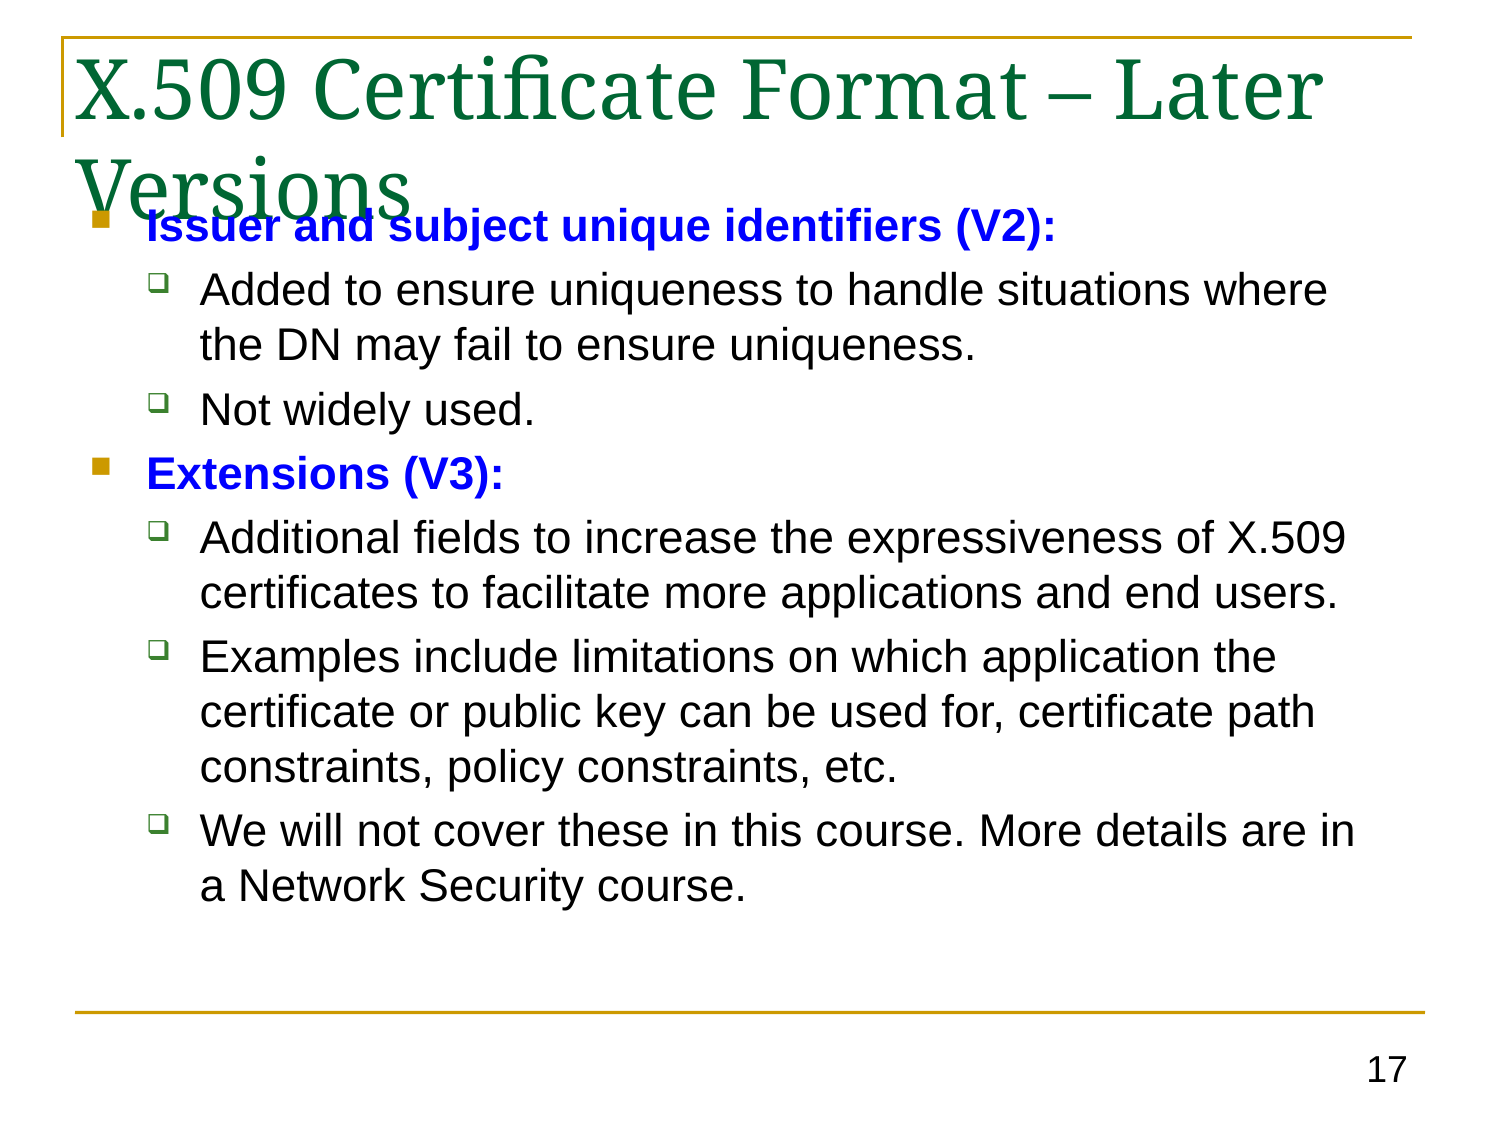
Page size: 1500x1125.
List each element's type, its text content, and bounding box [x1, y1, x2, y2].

title X.509 Certificate Format – Later Versions [60, 28, 1470, 188]
text_box Issuer and subject unique identifiers (V2): Added to ensure uniqueness to handle situations where the DN may fail to ensure uniqueness. Not widely used. Extensions (V3): Additional fields to increase the expressiveness of X.509 certificates to facilitate more applications and end users. Examples include limitations on which application the certificate or public key can be used for, certificate path constraints, policy constraints, etc. We will not cover these in this course. More details are in a Network Security course. [74, 188, 1381, 1006]
text_box 17 [1351, 1023, 1424, 1098]
